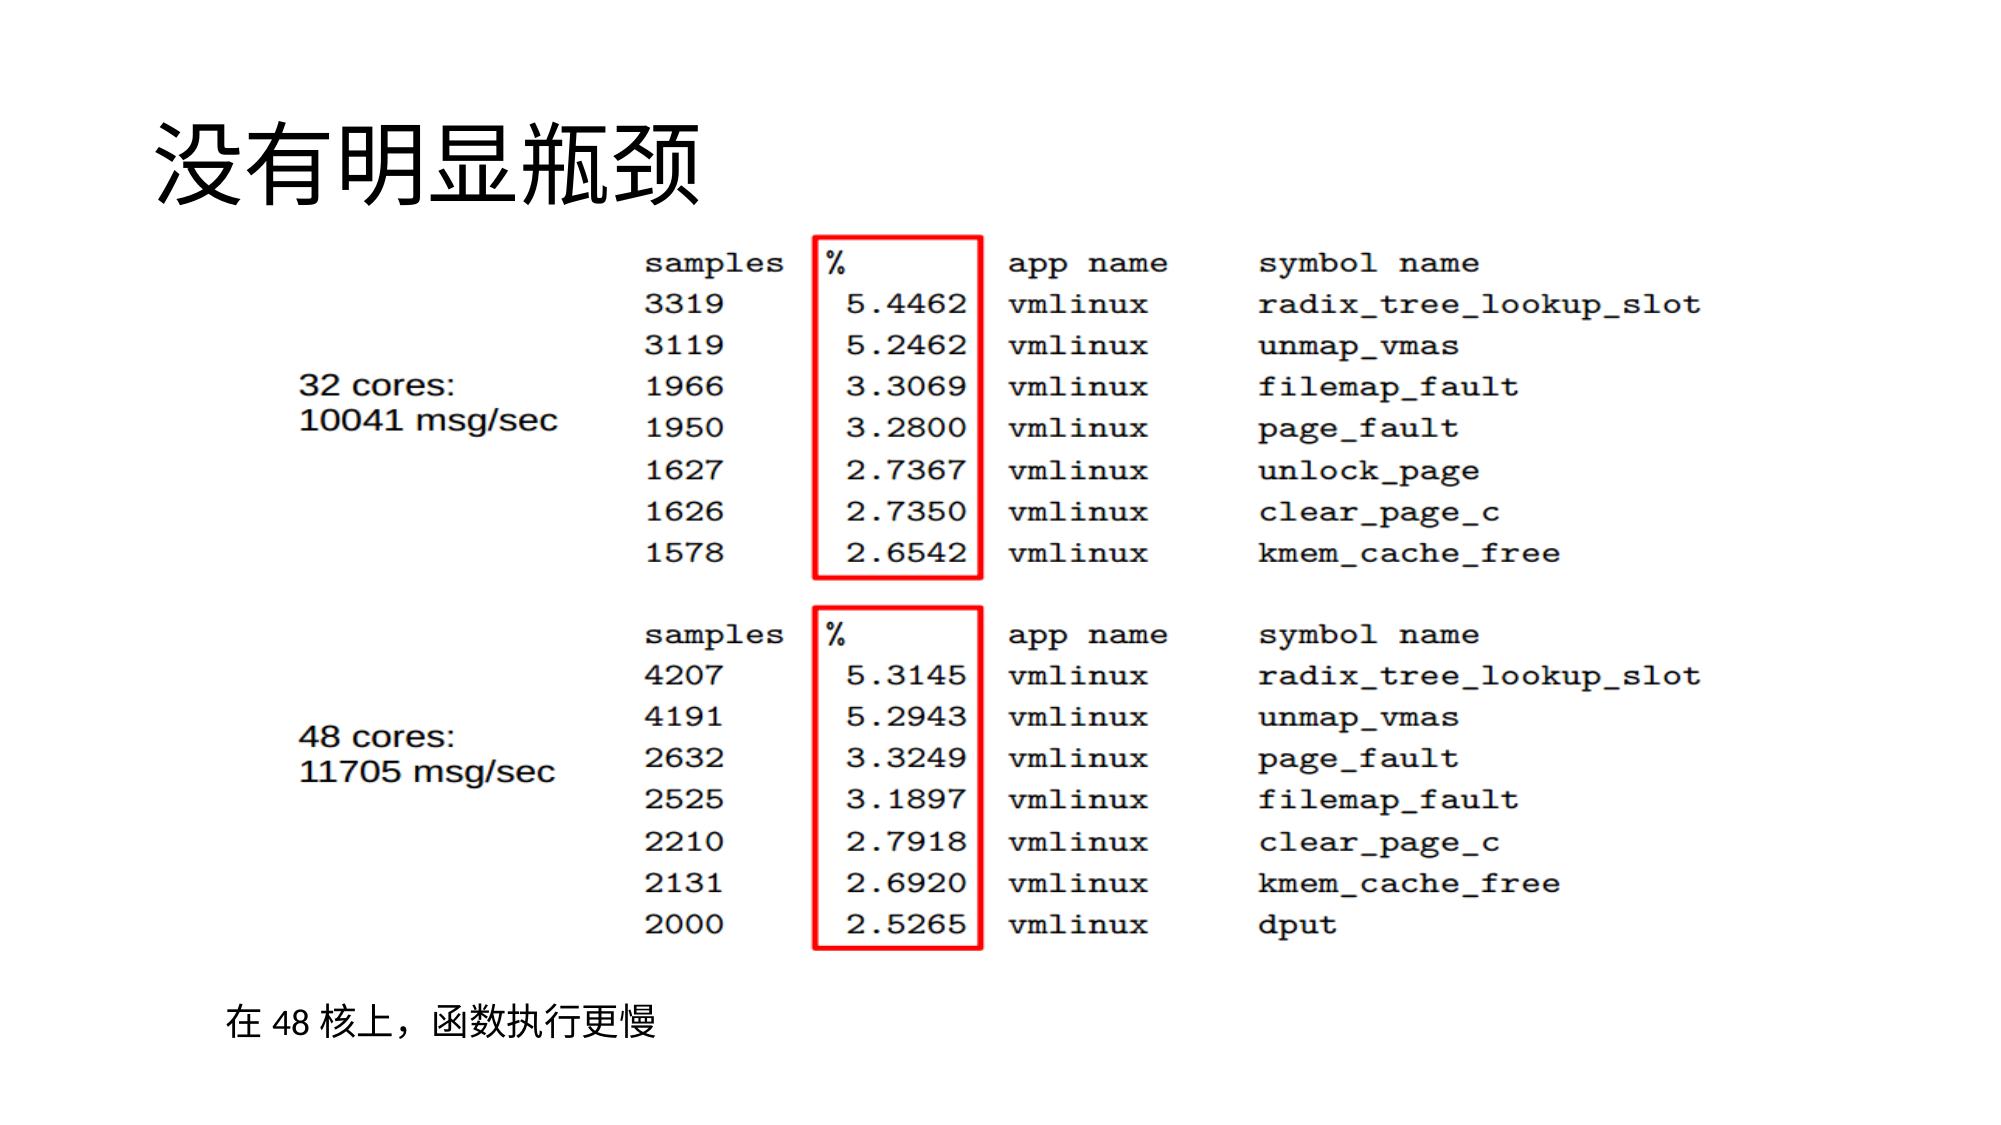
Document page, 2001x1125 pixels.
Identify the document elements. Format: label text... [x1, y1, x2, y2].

text_box 没有明显瓶颈 [137, 59, 1863, 278]
text_box 在48核上，函数执行更慢 [210, 990, 1161, 1051]
picture [251, 223, 1801, 962]
